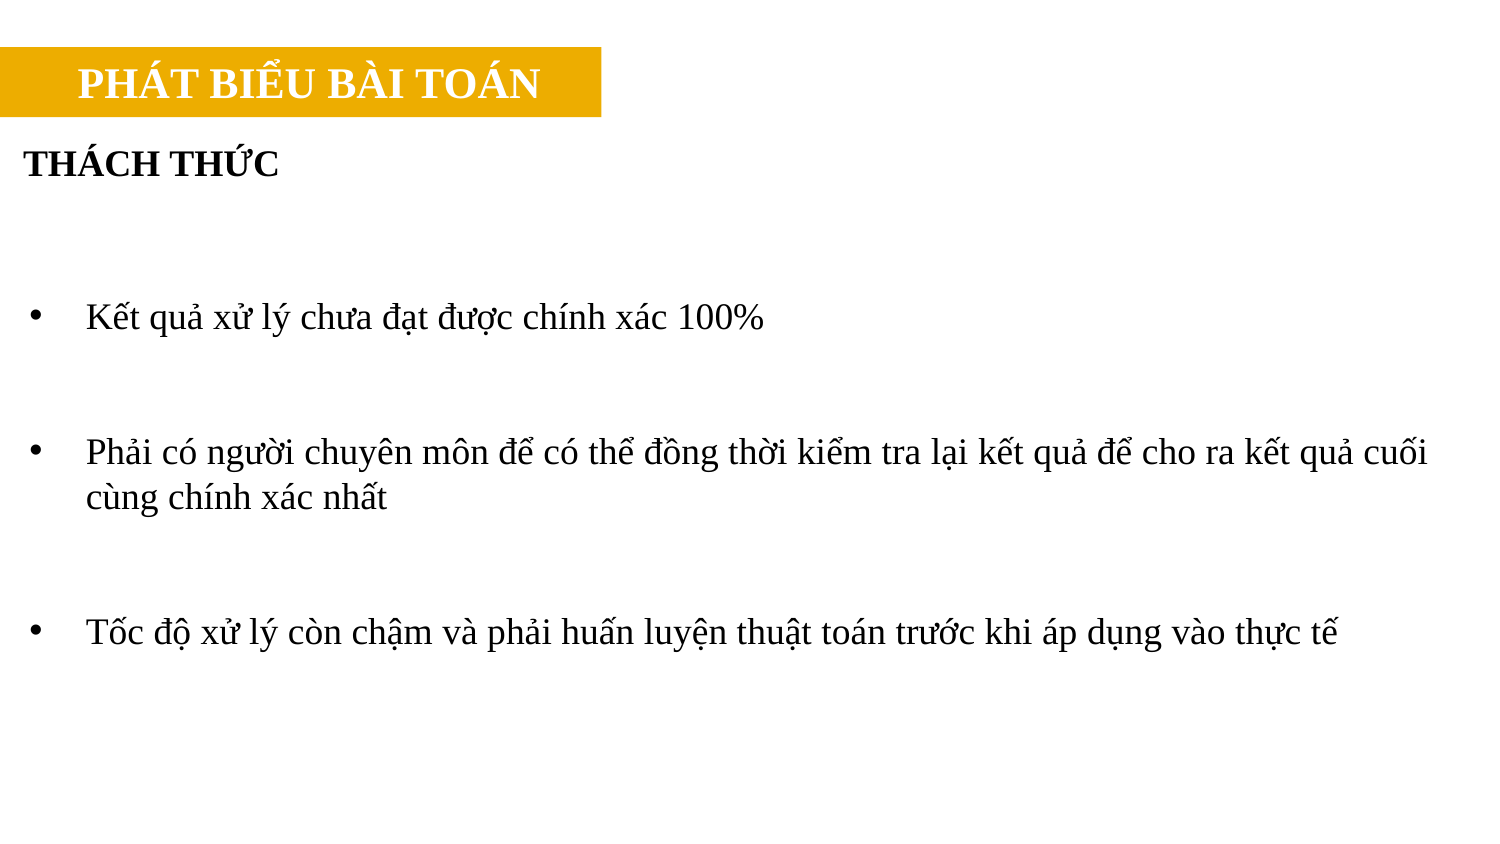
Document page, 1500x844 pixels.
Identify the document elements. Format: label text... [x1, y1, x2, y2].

text_box Kết quả xử lý chưa đạt được chính xác 100% Phải có người chuyên môn để có thể đồng thời kiểm tra lại kết quả để cho ra kết quả cuối cùng chính xác nhất Tốc độ xử lý còn chậm và phải huấn luyện thuật toán trước khi áp dụng vào thực tế [29, 291, 1447, 652]
text_box THÁCH THỨC [8, 129, 630, 191]
text_box PHÁT BIỂU BÀI TOÁN [62, 47, 556, 115]
text_box [0, 45, 604, 119]
